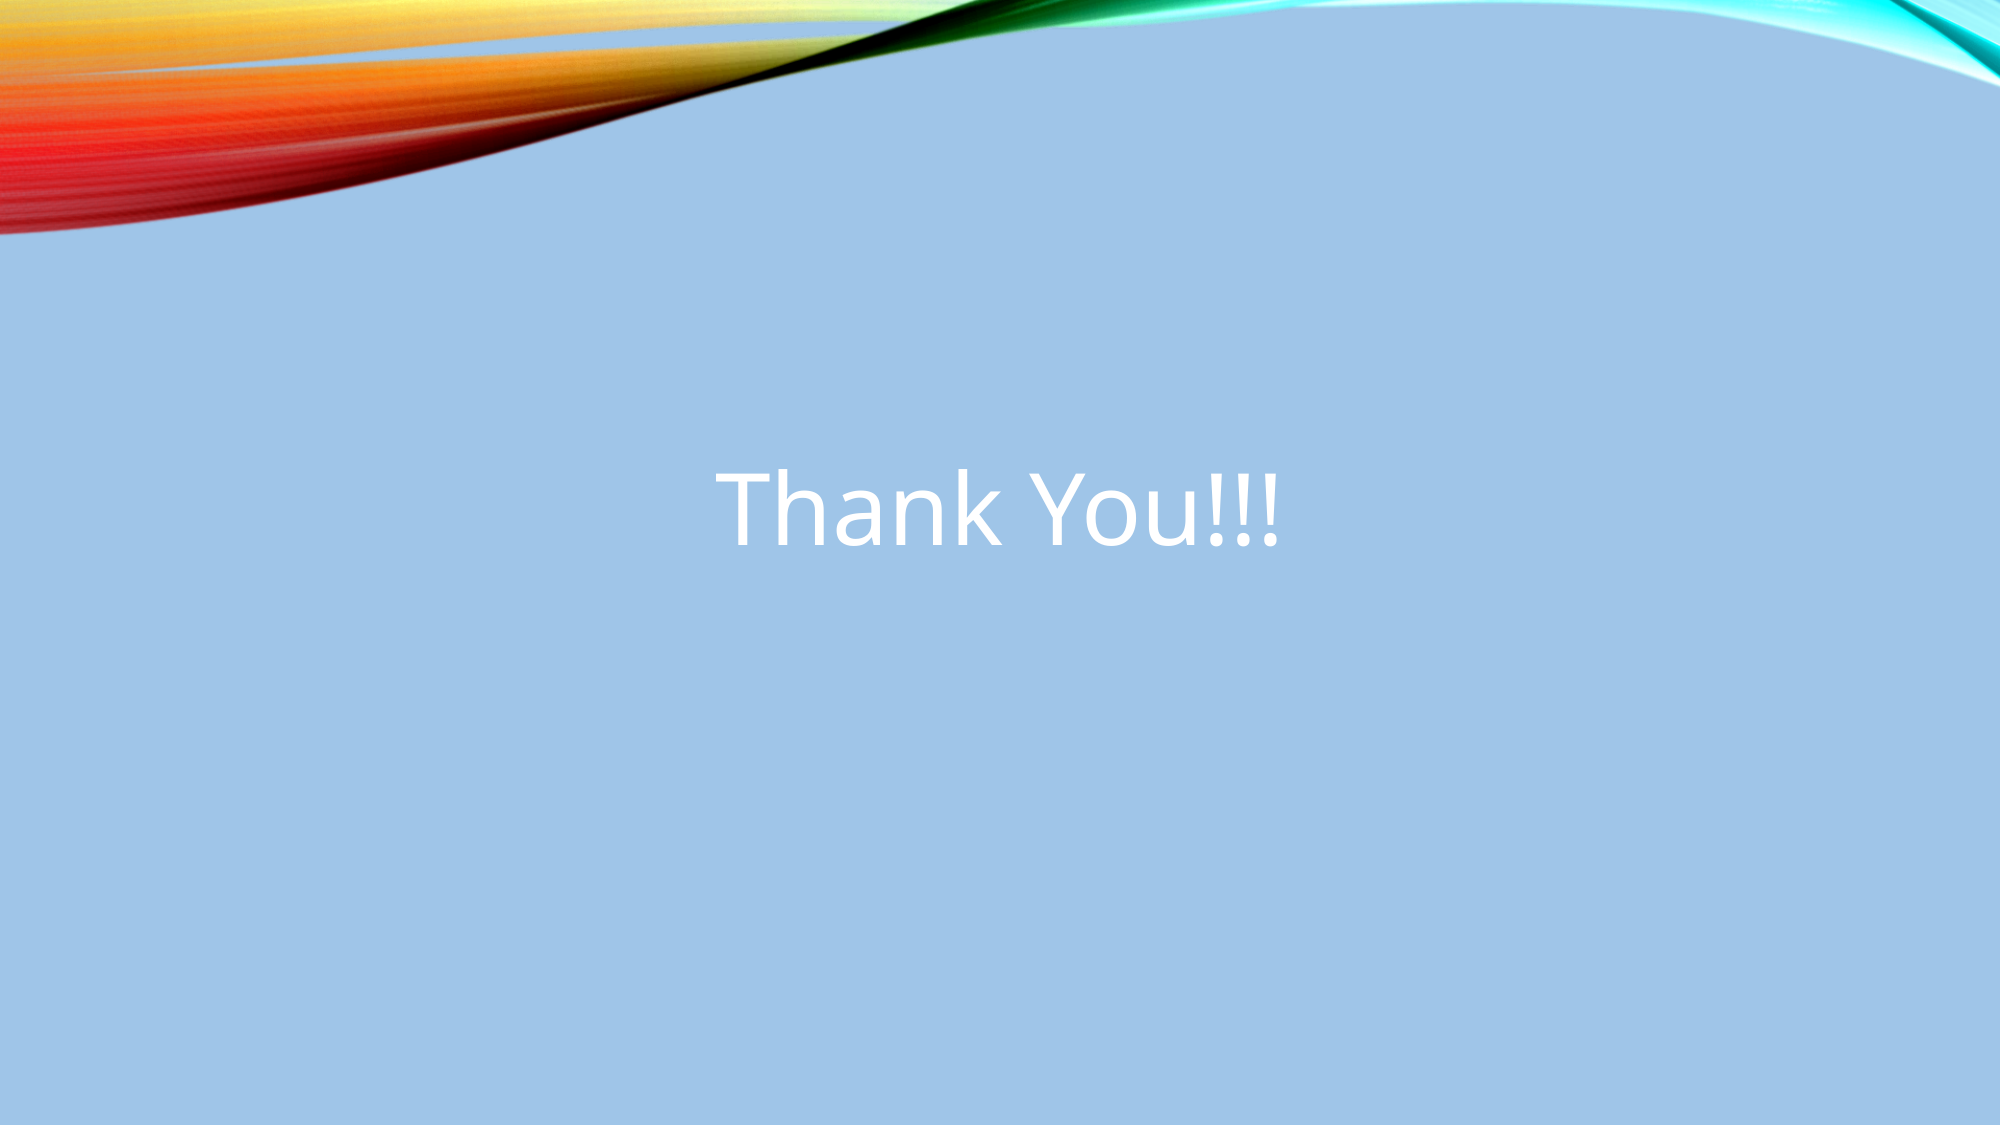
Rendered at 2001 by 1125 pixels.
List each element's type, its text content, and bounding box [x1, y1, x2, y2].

list Thank You!!! [112, 451, 1888, 1112]
picture [0, 0, 2000, 237]
